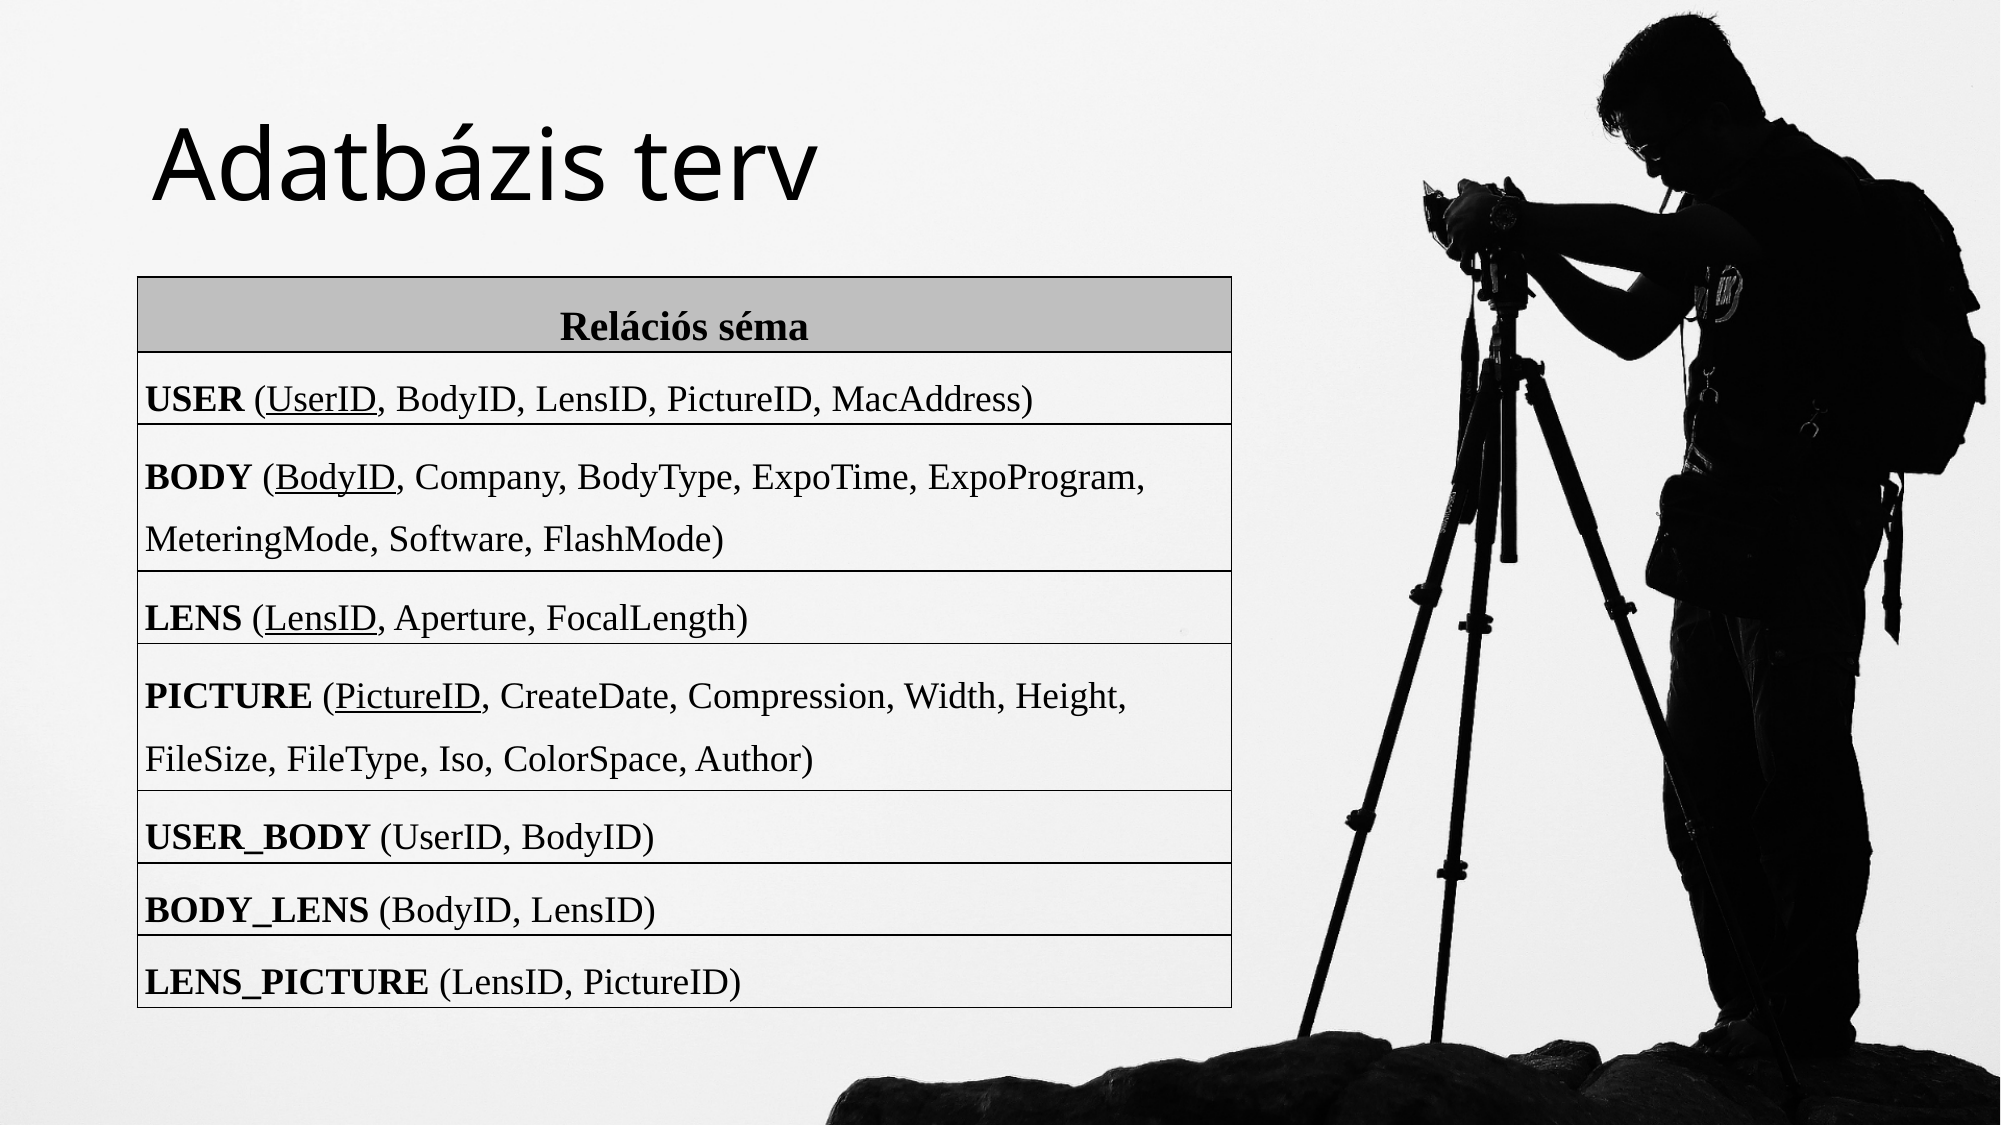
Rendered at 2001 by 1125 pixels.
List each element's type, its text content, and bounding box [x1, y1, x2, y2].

table_cell PICTURE (PictureID, CreateDate, Compression, Width, Height, FileSize, FileType, Iso, ColorSpace, Author) [138, 644, 1231, 790]
table_cell USER (UserID, BodyID, LensID, PictureID, MacAddress) [138, 353, 1231, 423]
table_header Relációs séma [138, 278, 1231, 351]
table_cell USER_BODY (UserID, BodyID) [138, 791, 1231, 862]
picture [0, 0, 2001, 1125]
table_cell BODY_LENS (BodyID, LensID) [138, 864, 1231, 934]
title Adatbázis terv [137, 59, 1863, 278]
table_cell BODY (BodyID, Company, BodyType, ExpoTime, ExpoProgram, MeteringMode, Software, FlashMode) [138, 425, 1231, 570]
table_cell LENS (LensID, Aperture, FocalLength) [138, 572, 1231, 643]
table_cell LENS_PICTURE (LensID, PictureID) [138, 936, 1231, 1007]
